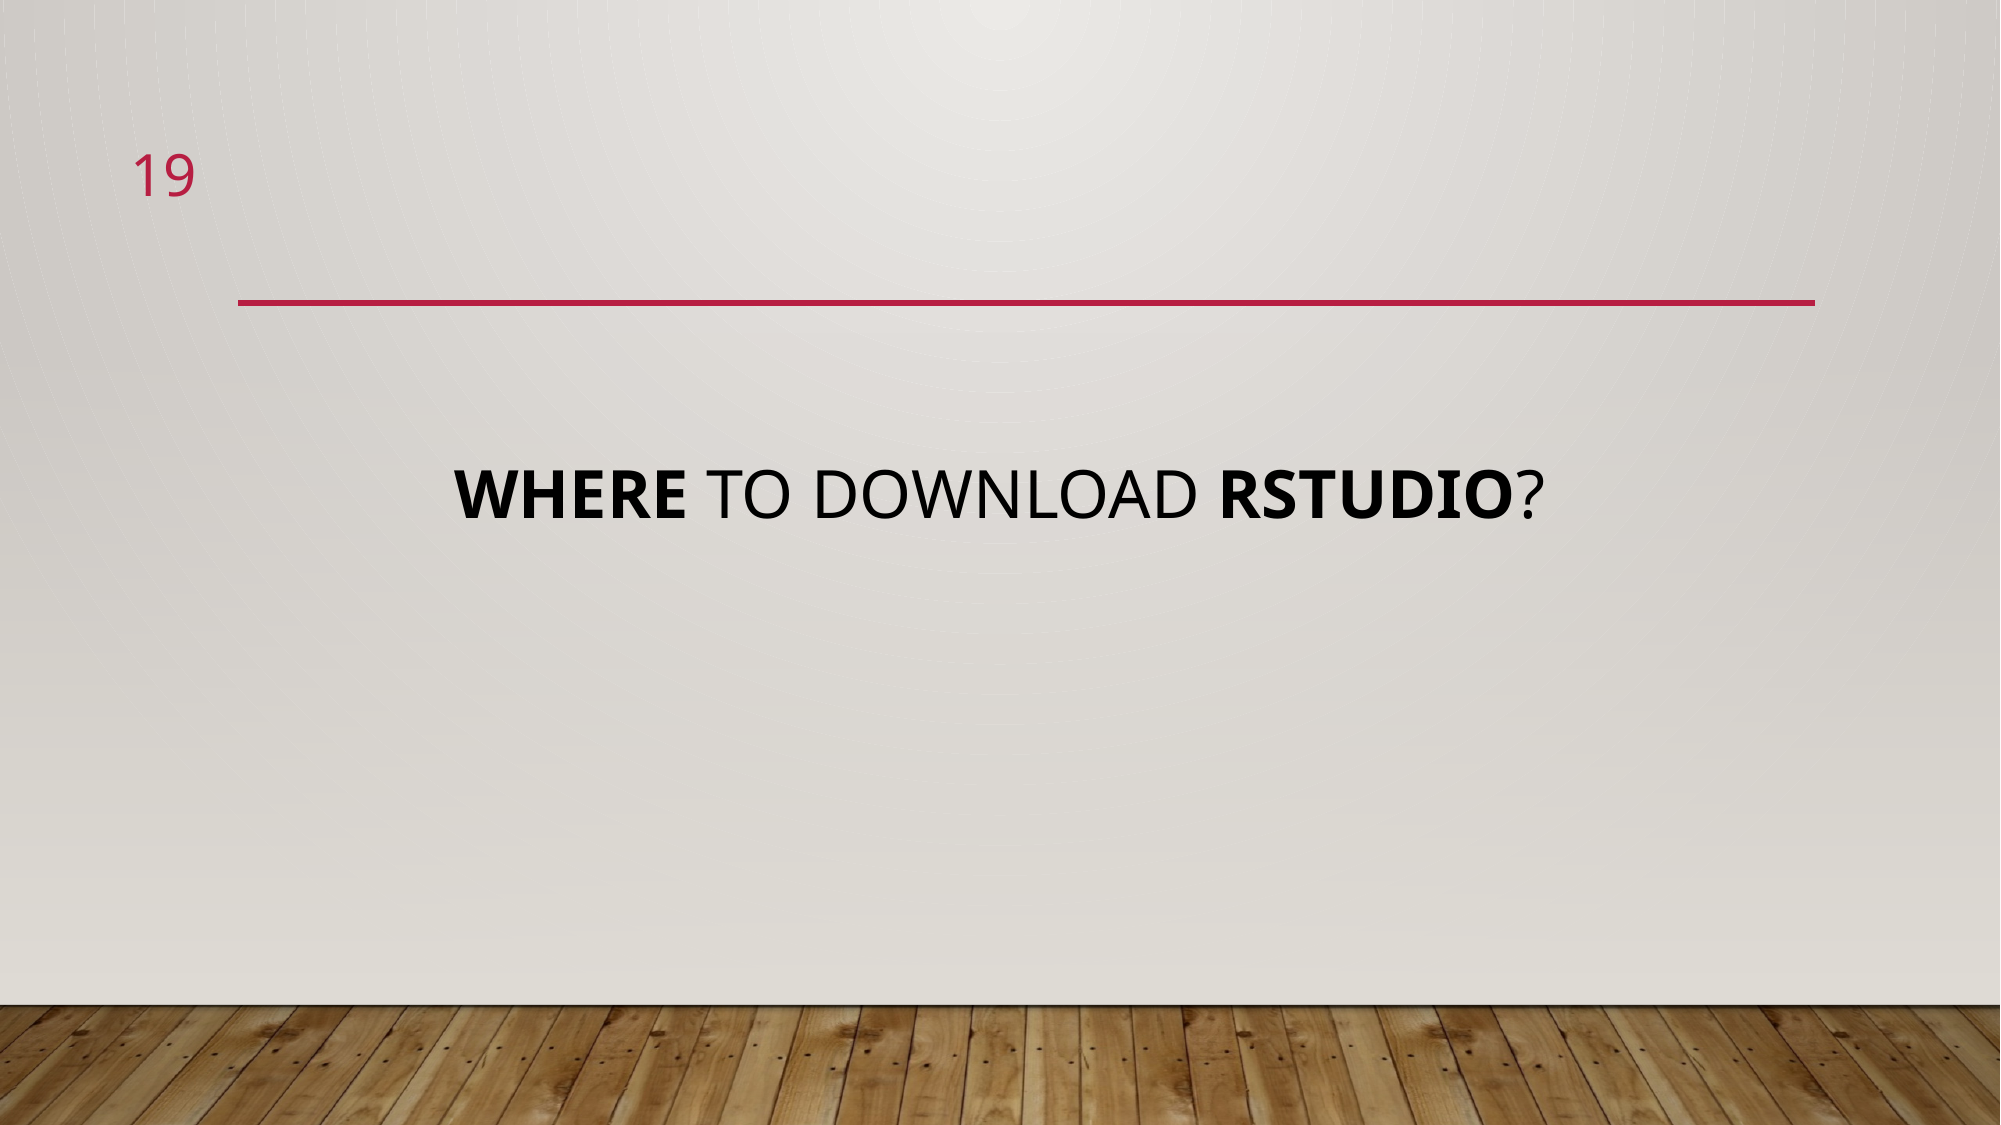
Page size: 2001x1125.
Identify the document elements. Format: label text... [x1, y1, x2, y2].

picture [0, 1005, 2000, 1125]
title Where to Download RStudio? [137, 453, 1863, 672]
slide_number 19 [78, 131, 212, 214]
